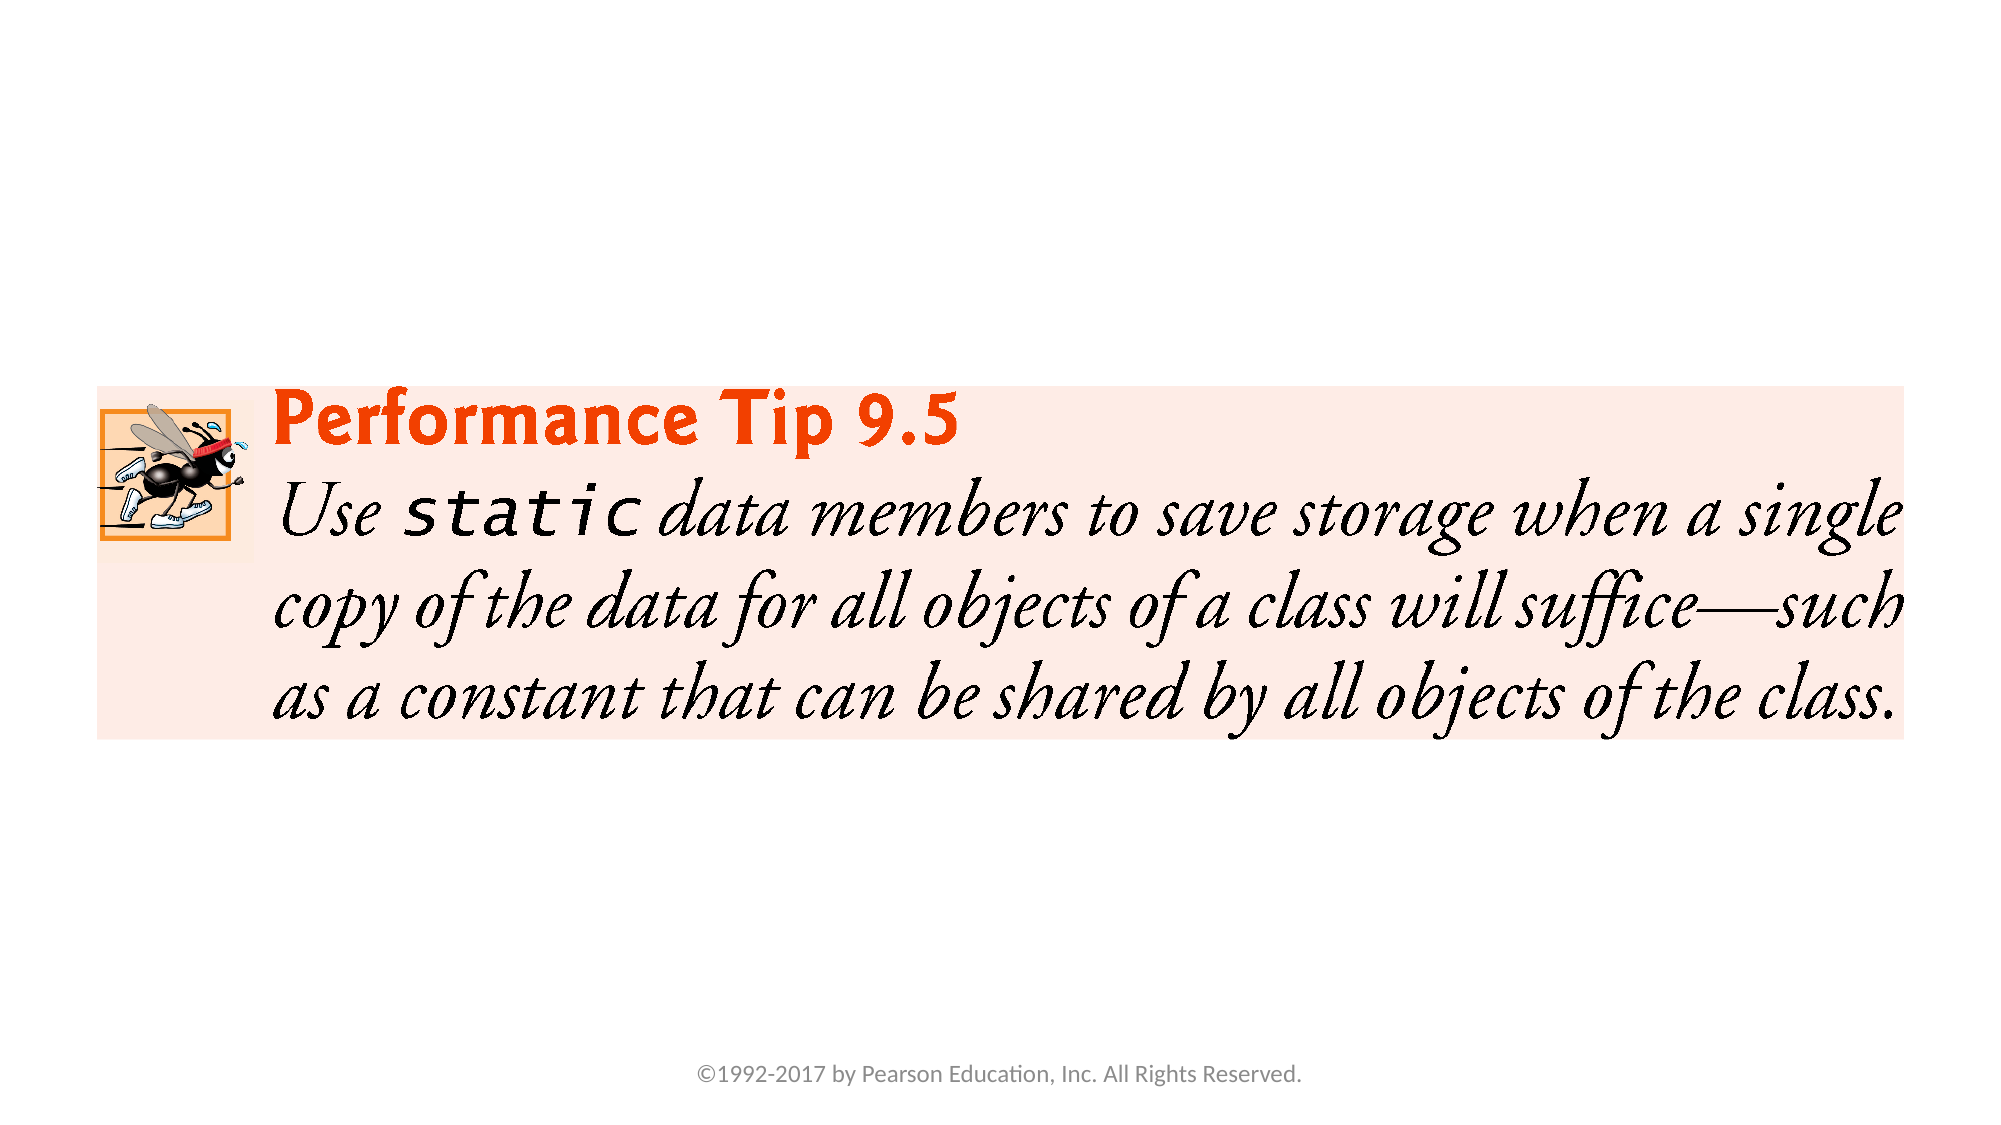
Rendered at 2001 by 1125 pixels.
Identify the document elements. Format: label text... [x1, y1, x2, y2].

footer ©1992-2017 by Pearson Education, Inc. All Rights Reserved. [662, 1042, 1338, 1103]
picture [0, 289, 2000, 836]
